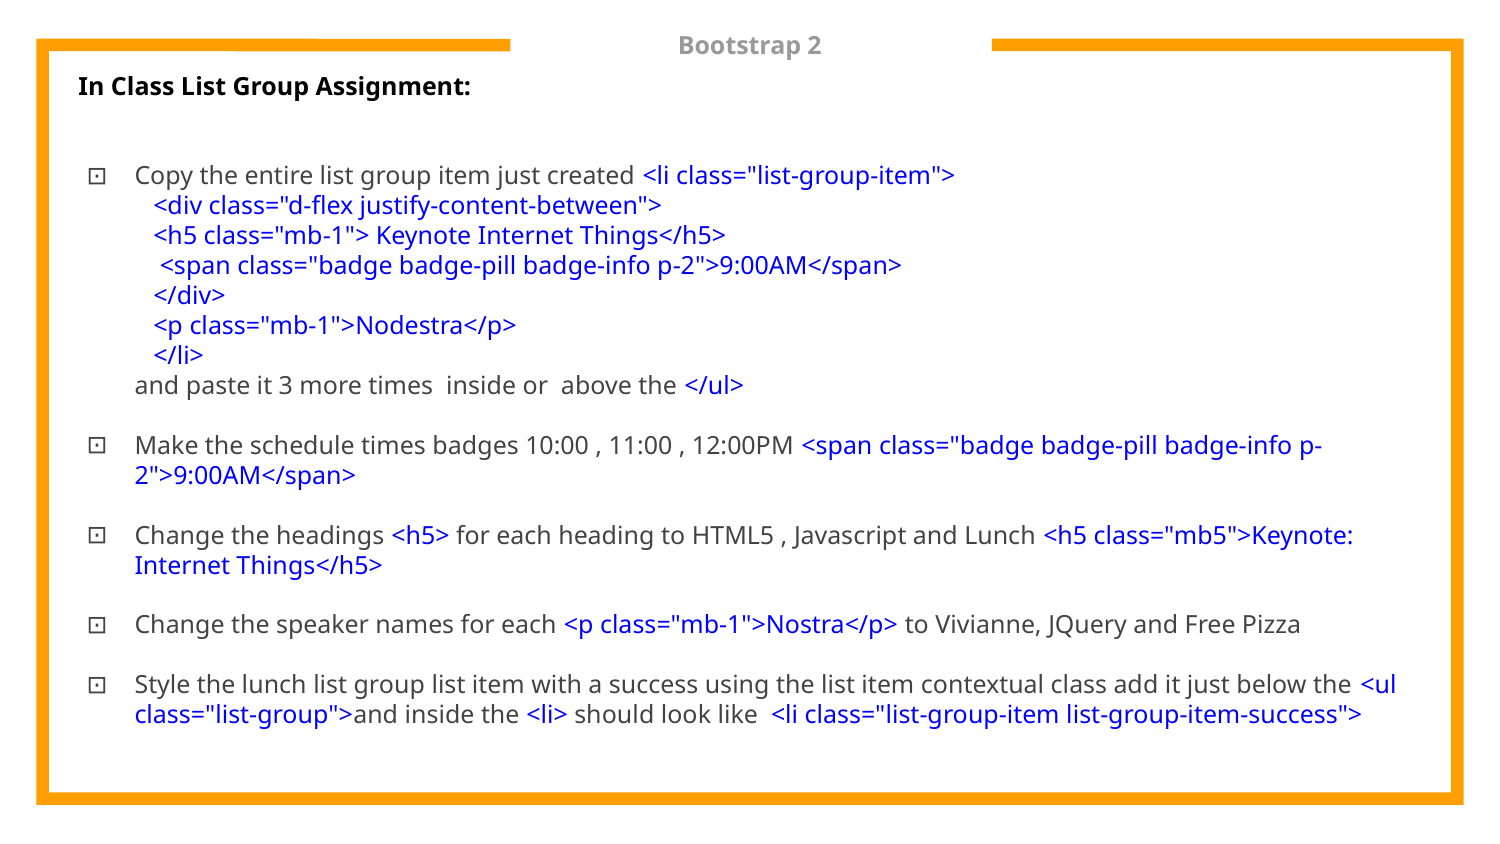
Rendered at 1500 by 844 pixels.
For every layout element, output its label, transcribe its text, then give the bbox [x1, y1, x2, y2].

text_box In Class List Group Assignment: Copy the entire list group item just created <li class="list-group-item"> <div class="d-flex justify-content-between"> <h5 class="mb-1"> Keynote Internet Things</h5> <span class="badge badge-pill badge-info p-2">9:00AM</span> </div> <p class="mb-1">Nodestra</p> </li> and paste it 3 more times inside or above the </ul> Make the schedule times badges 10:00 , 11:00 , 12:00PM <span class="badge badge-pill badge-info p-2">9:00AM</span> Change the headings <h5> for each heading to HTML5 , Javascript and Lunch <h5 class="mb5">Keynote: Internet Things</h5> Change the speaker names for each <p class="mb-1">Nostra</p> to Vivianne, JQuery and Free Pizza Style the lunch list group list item with a success using the list item contextual class add it just below the <ul class="list-group">and inside the <li> should look like <li class="list-group-item list-group-item-success"> [63, 260, 1437, 584]
title Bootstrap 2 [531, 15, 969, 136]
